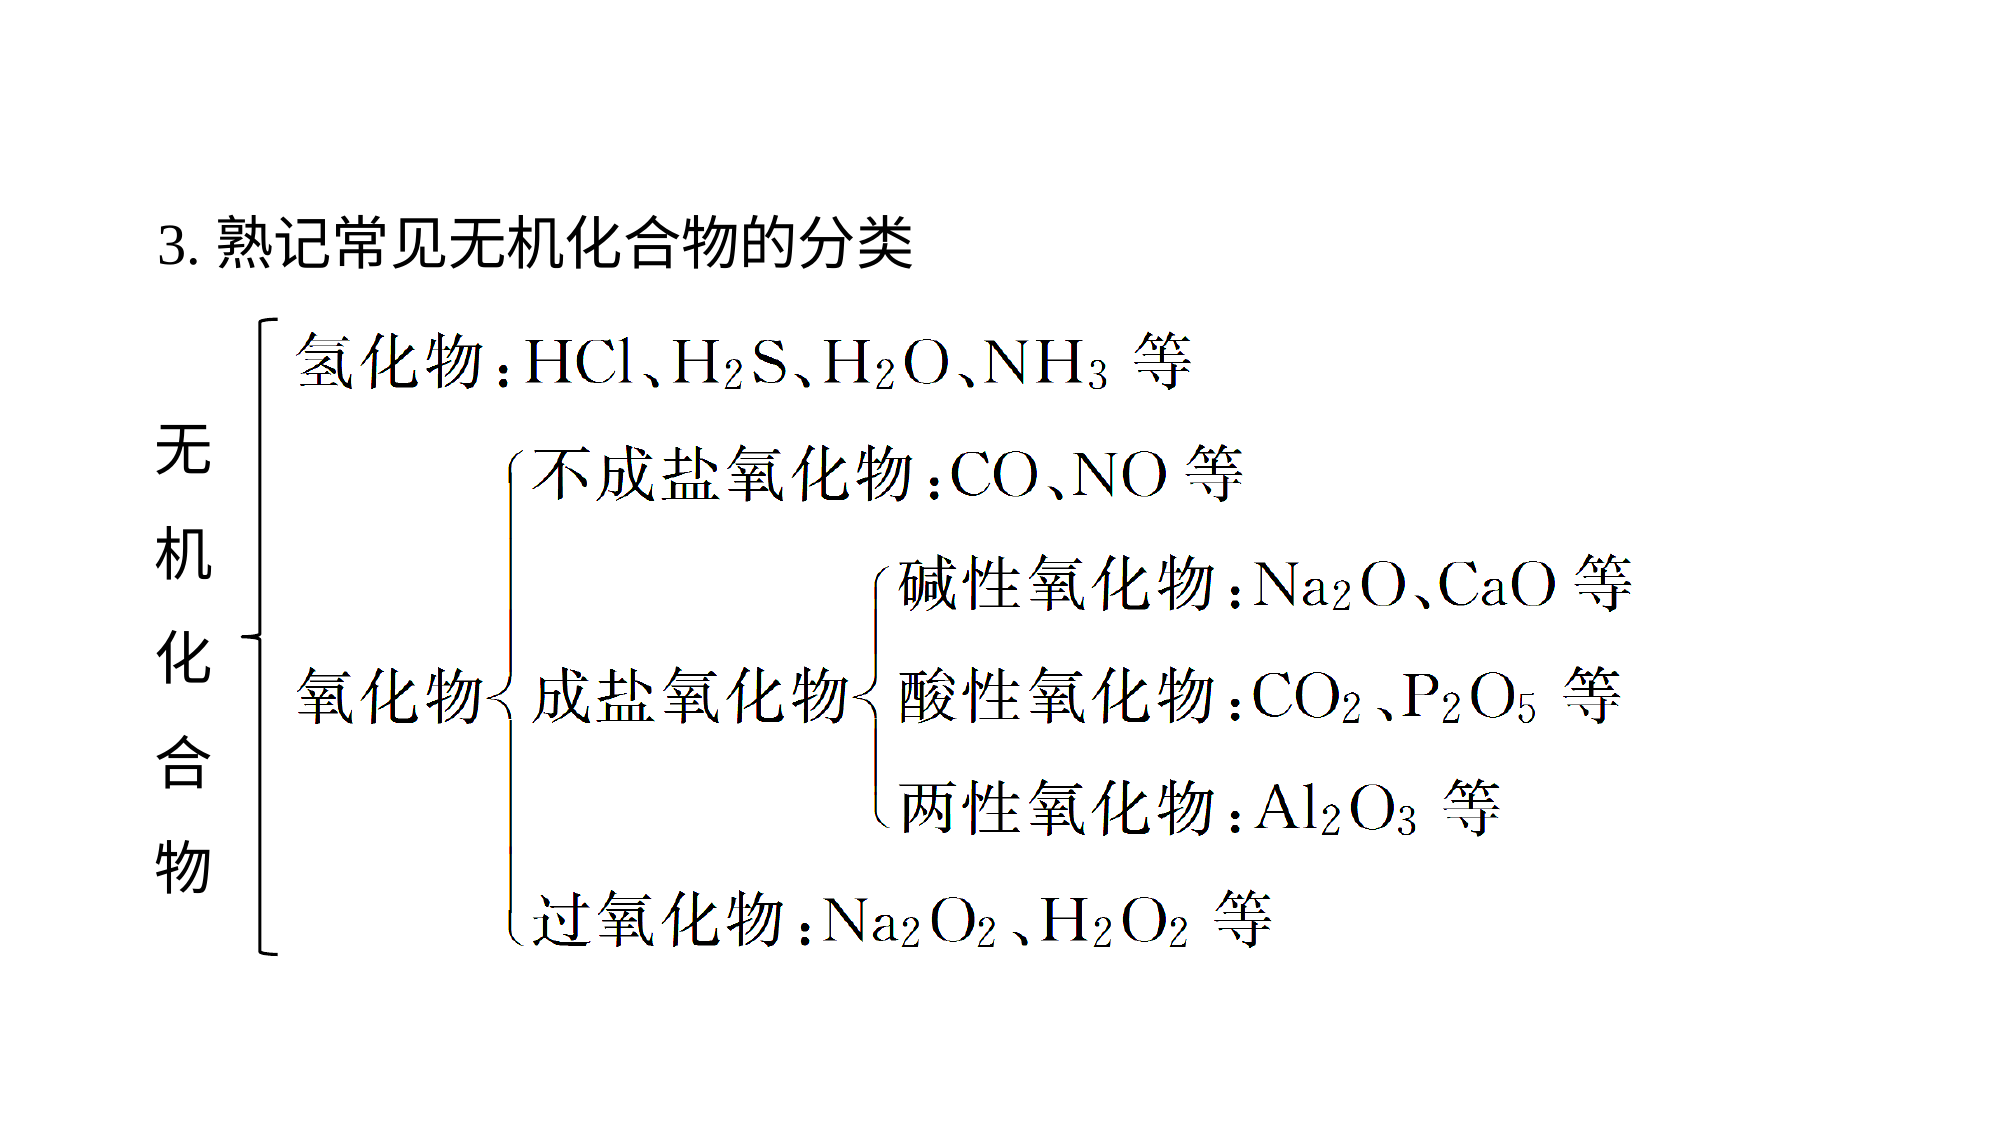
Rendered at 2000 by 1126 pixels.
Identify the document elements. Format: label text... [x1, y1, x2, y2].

text_box [241, 318, 278, 956]
picture [290, 331, 1640, 955]
text_box 3.熟记常见无机化合物的分类 [137, 160, 978, 286]
text_box 无机化合物 [134, 366, 236, 912]
